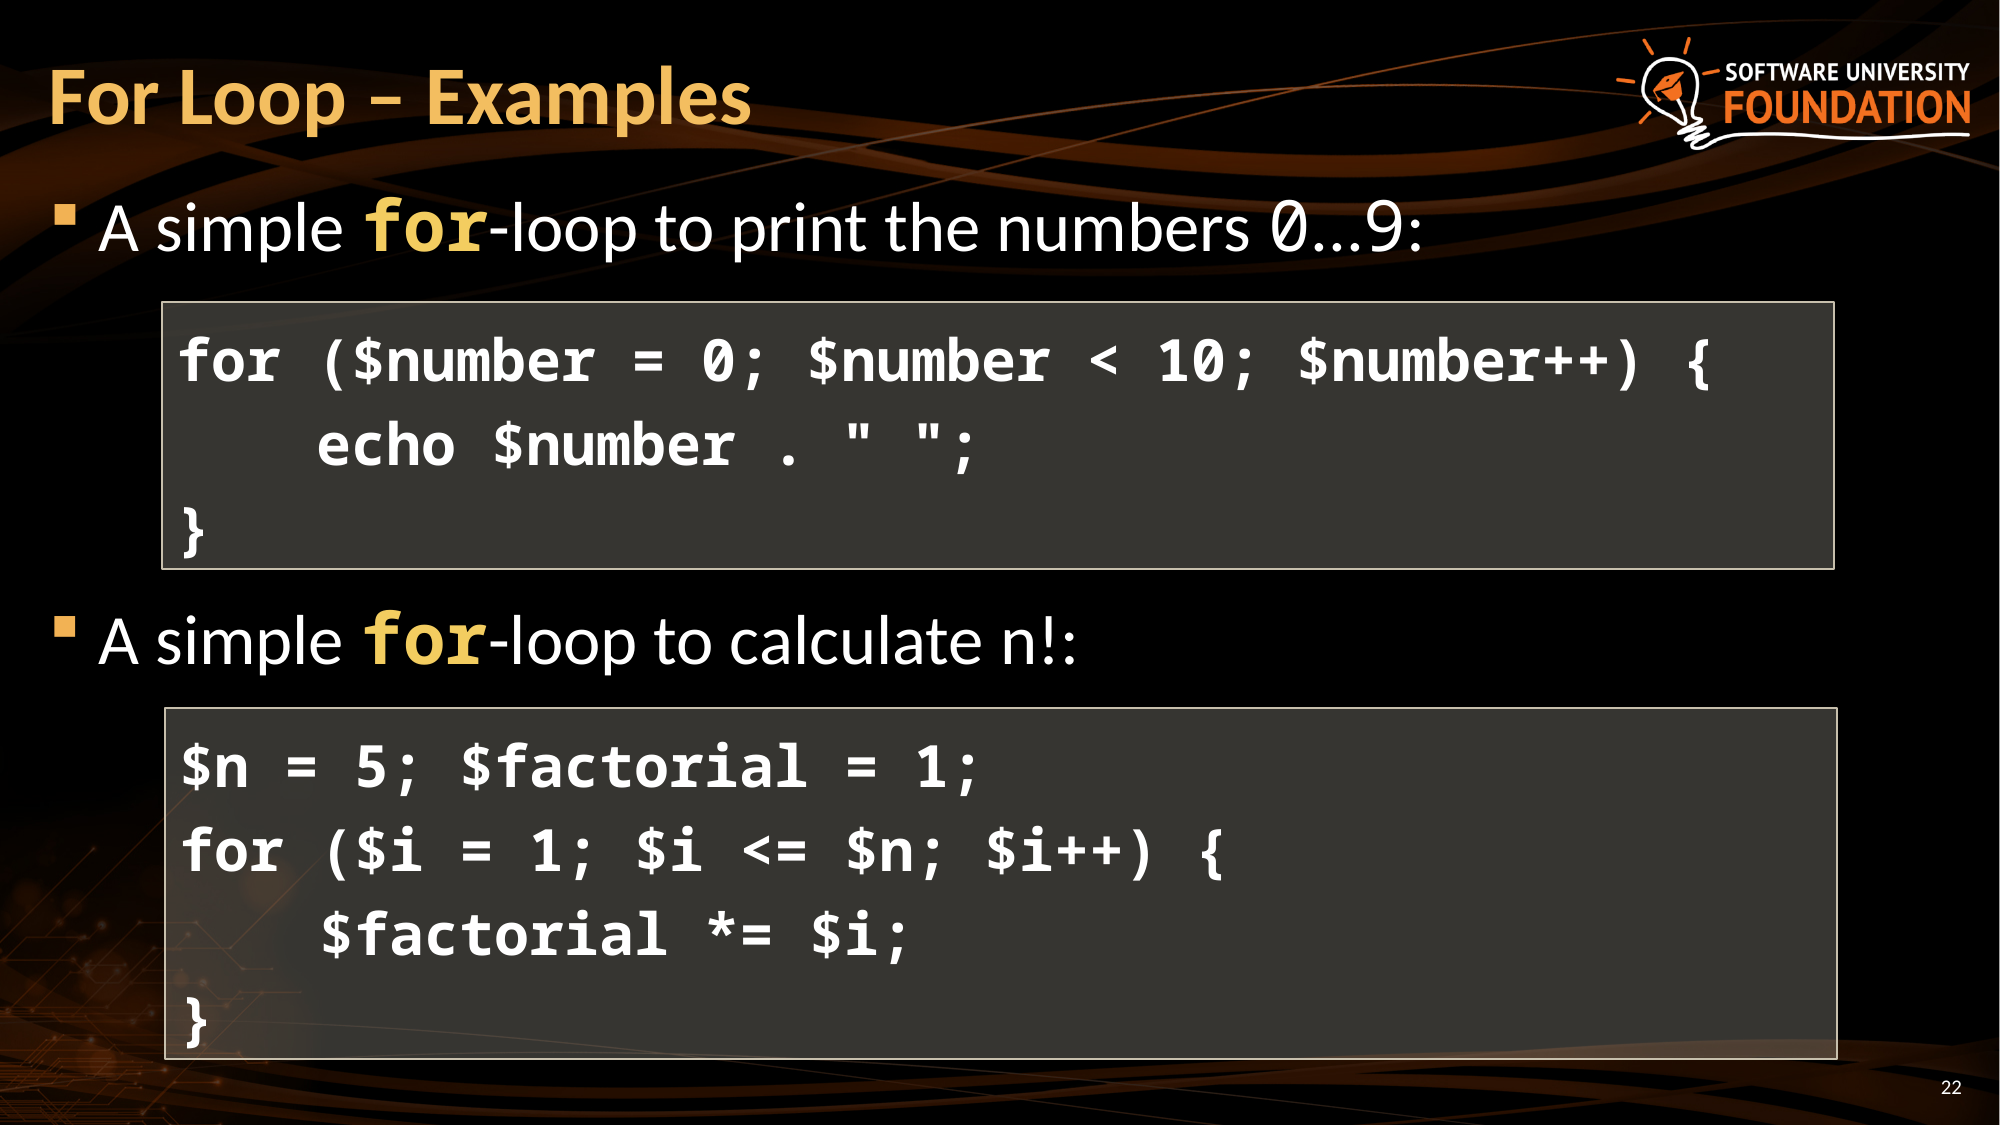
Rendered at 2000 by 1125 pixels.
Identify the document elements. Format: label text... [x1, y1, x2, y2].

list A simple for-loop to print the numbers 0...9: [31, 174, 1968, 587]
slide_number 22 [1897, 1070, 1968, 1103]
title For Loop – Examples [30, 6, 1602, 189]
text_box $n = 5; $factorial = 1; for ($i = 1; $i <= $n; $i++) { $factorial *= $i; } [164, 708, 1838, 1059]
text_box A simple for-loop to calculate n!: [30, 587, 1968, 693]
text_box for ($number = 0; $number < 10; $number++) { echo $number . " "; } [161, 302, 1835, 569]
list A simple for-loop to print the numbers 0...9: [31, 693, 1968, 1089]
picture [0, 0, 2000, 1125]
